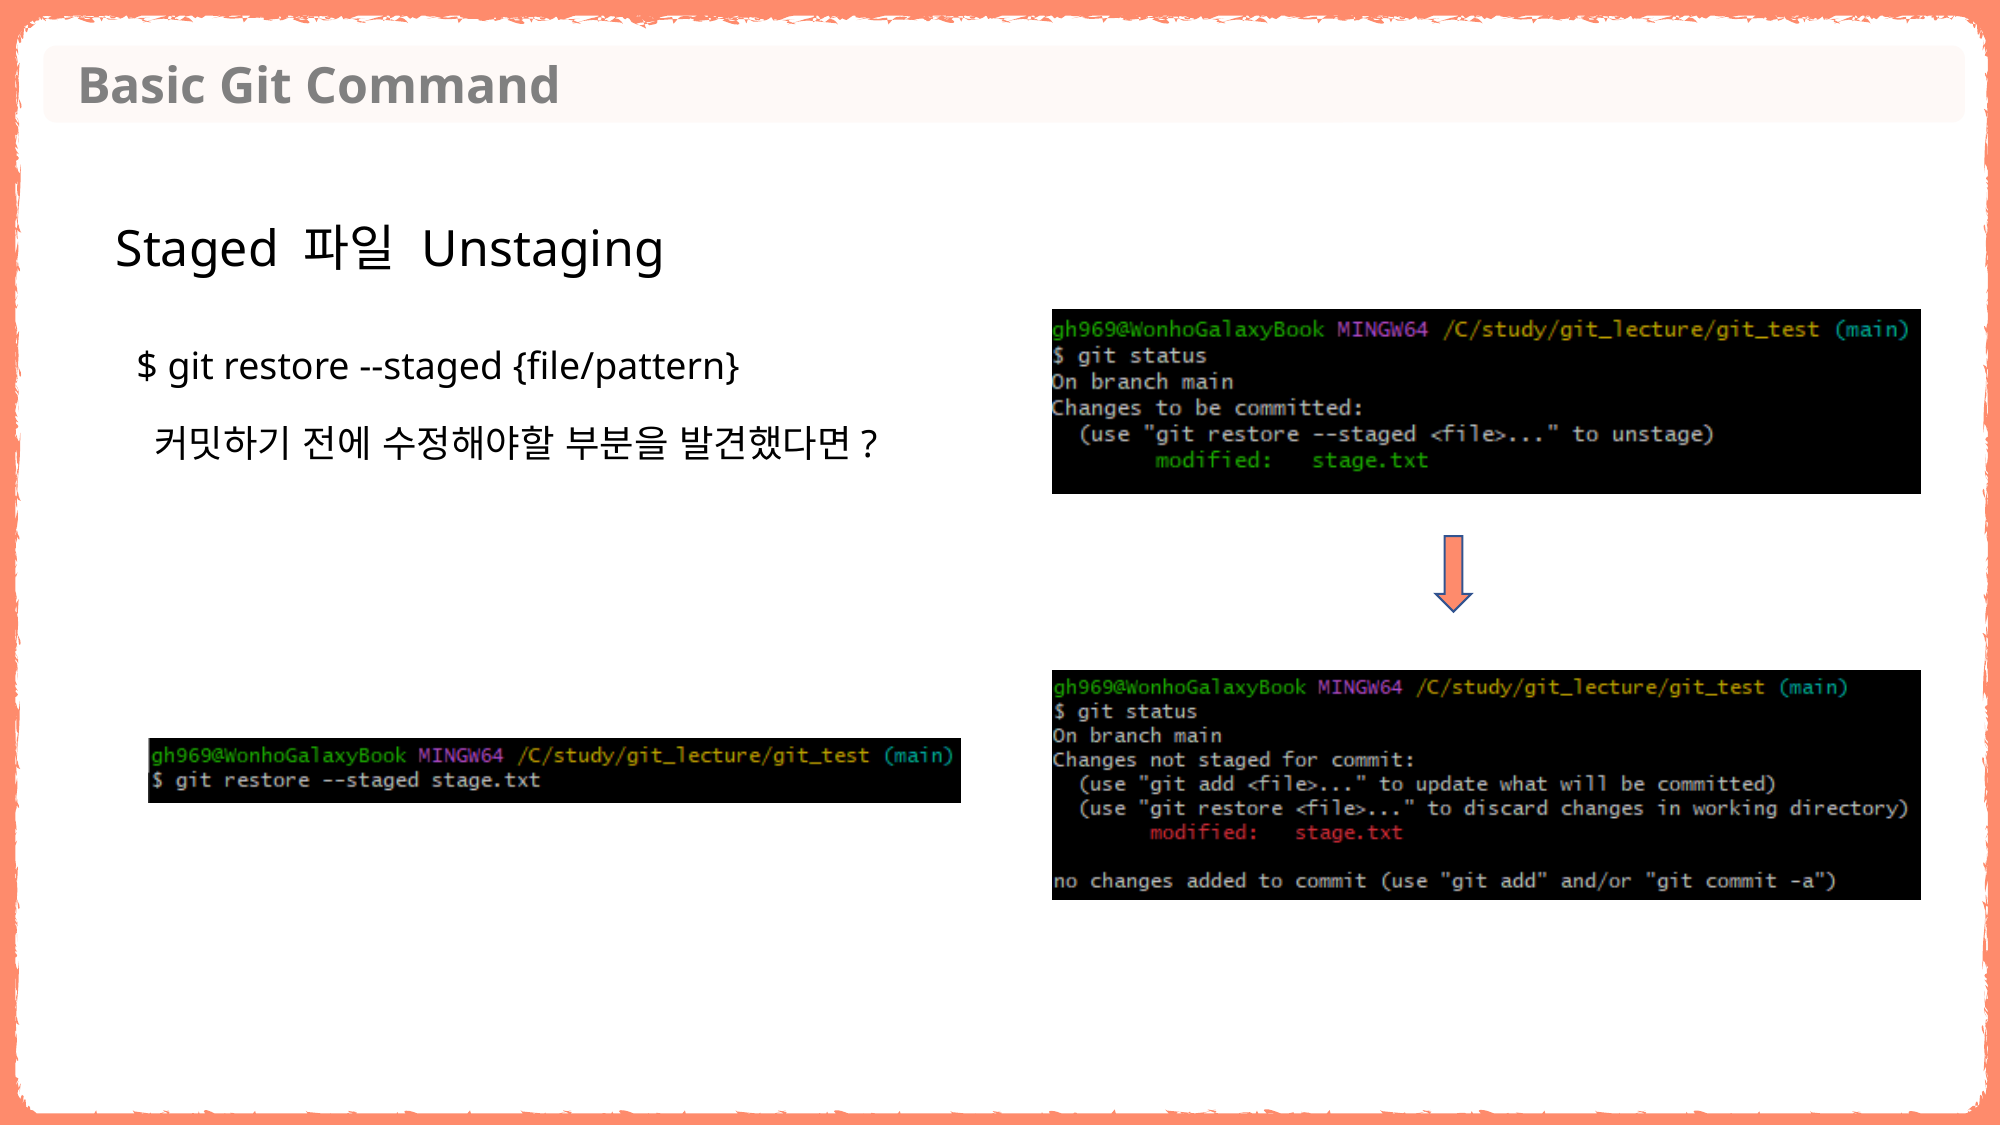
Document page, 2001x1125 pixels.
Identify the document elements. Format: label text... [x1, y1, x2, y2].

picture [1052, 309, 1921, 494]
picture [148, 738, 961, 804]
text_box [1433, 535, 1474, 614]
text_box Staged 파일 Unstaging [100, 209, 1128, 285]
text_box 커밋하기 전에 수정해야할 부분을 발견했다면? [139, 412, 875, 473]
text_box $ git restore --staged {file/pattern} [121, 311, 1013, 394]
text_box Basic Git Command [42, 44, 1967, 124]
text_box [0, 0, 2000, 1125]
picture [1052, 670, 1921, 900]
